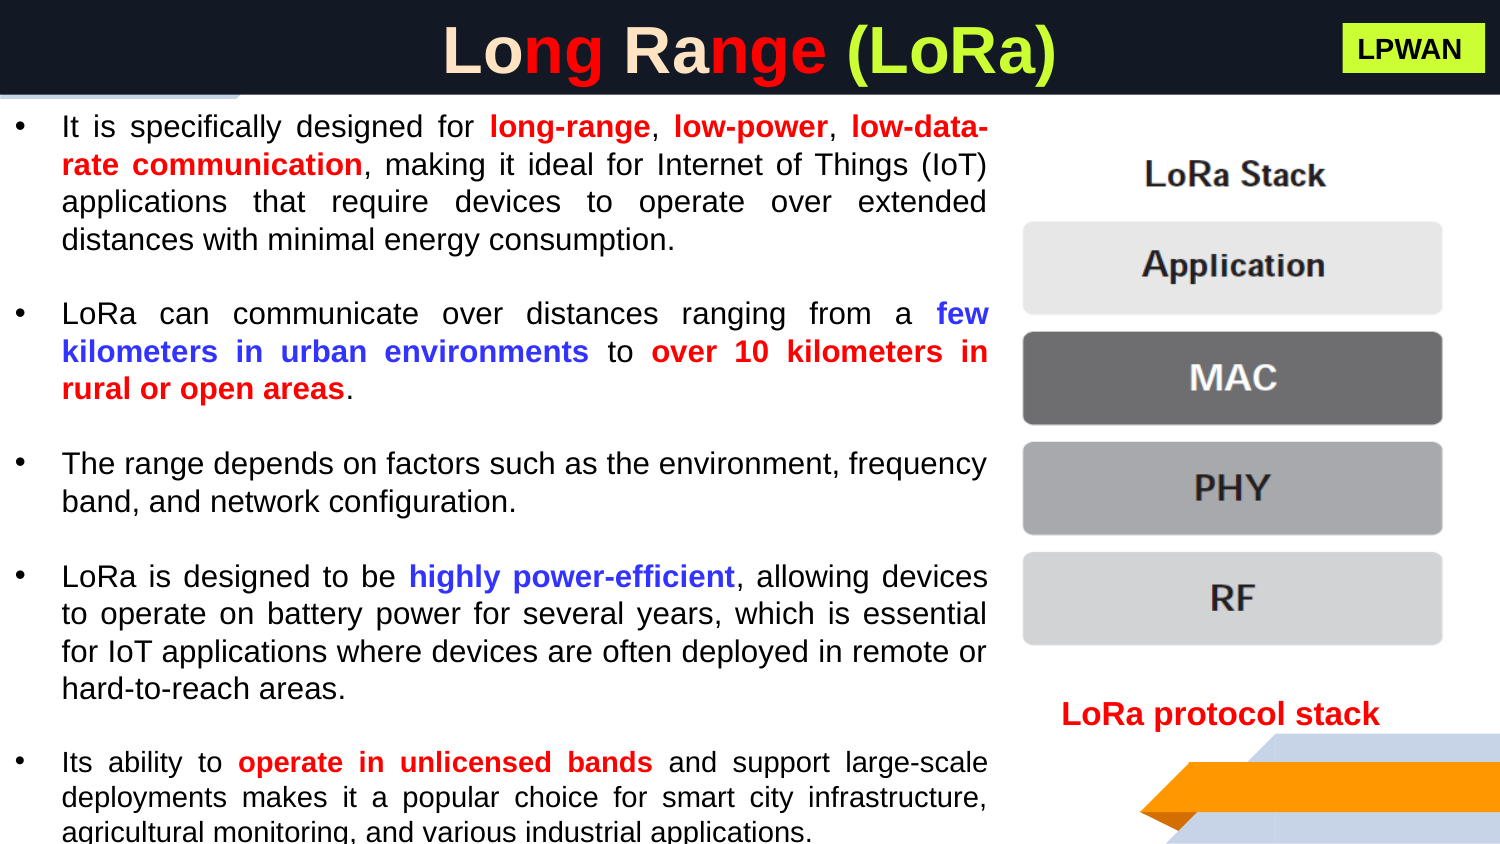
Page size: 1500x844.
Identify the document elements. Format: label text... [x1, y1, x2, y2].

text_box LPWAN [1342, 23, 1486, 73]
text_box LoRa protocol stack [1046, 684, 1396, 740]
text_box Long Range (LoRa) [0, 0, 1500, 95]
picture [999, 153, 1472, 661]
text_box It is specifically designed for long-range, low-power, low-data-rate communication, making it ideal for Internet of Things (IoT) applications that require devices to operate over extended distances with minimal energy consumption. LoRa can communicate over distances ranging from a few kilometers in urban environments to over 10 kilometers in rural or open areas. The range depends on factors such as the environment, frequency band, and network configuration. LoRa is designed to be highly power-efficient, allowing devices to operate on battery power for several years, which is essential for IoT applications where devices are often deployed in remote or hard-to-reach areas. Its ability to operate in unlicensed bands and support large-scale deployments makes it a popular choice for smart city infrastructure, agricultural monitoring, and various industrial applications. [0, 99, 1004, 844]
